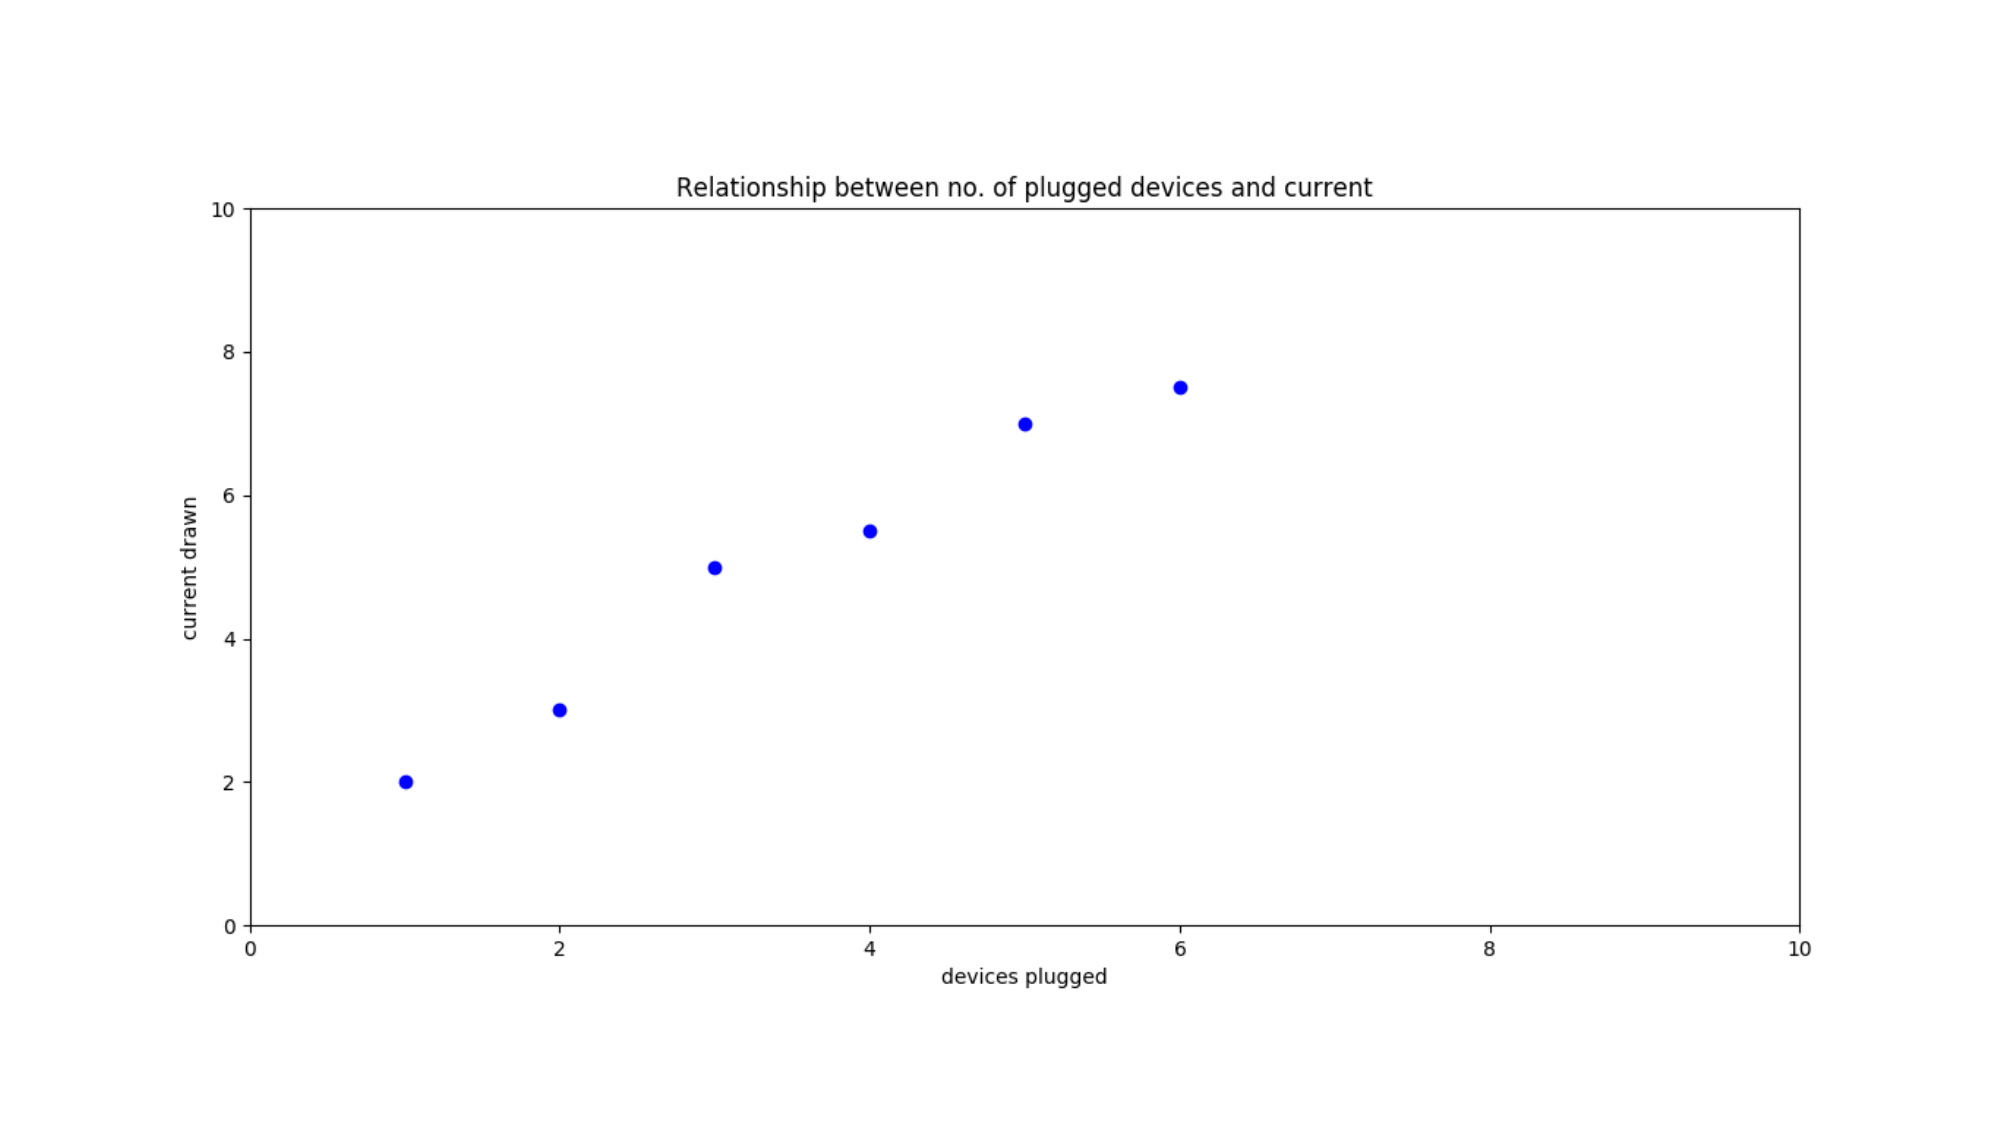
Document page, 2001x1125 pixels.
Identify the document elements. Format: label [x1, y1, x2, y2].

picture [0, 97, 2000, 1028]
